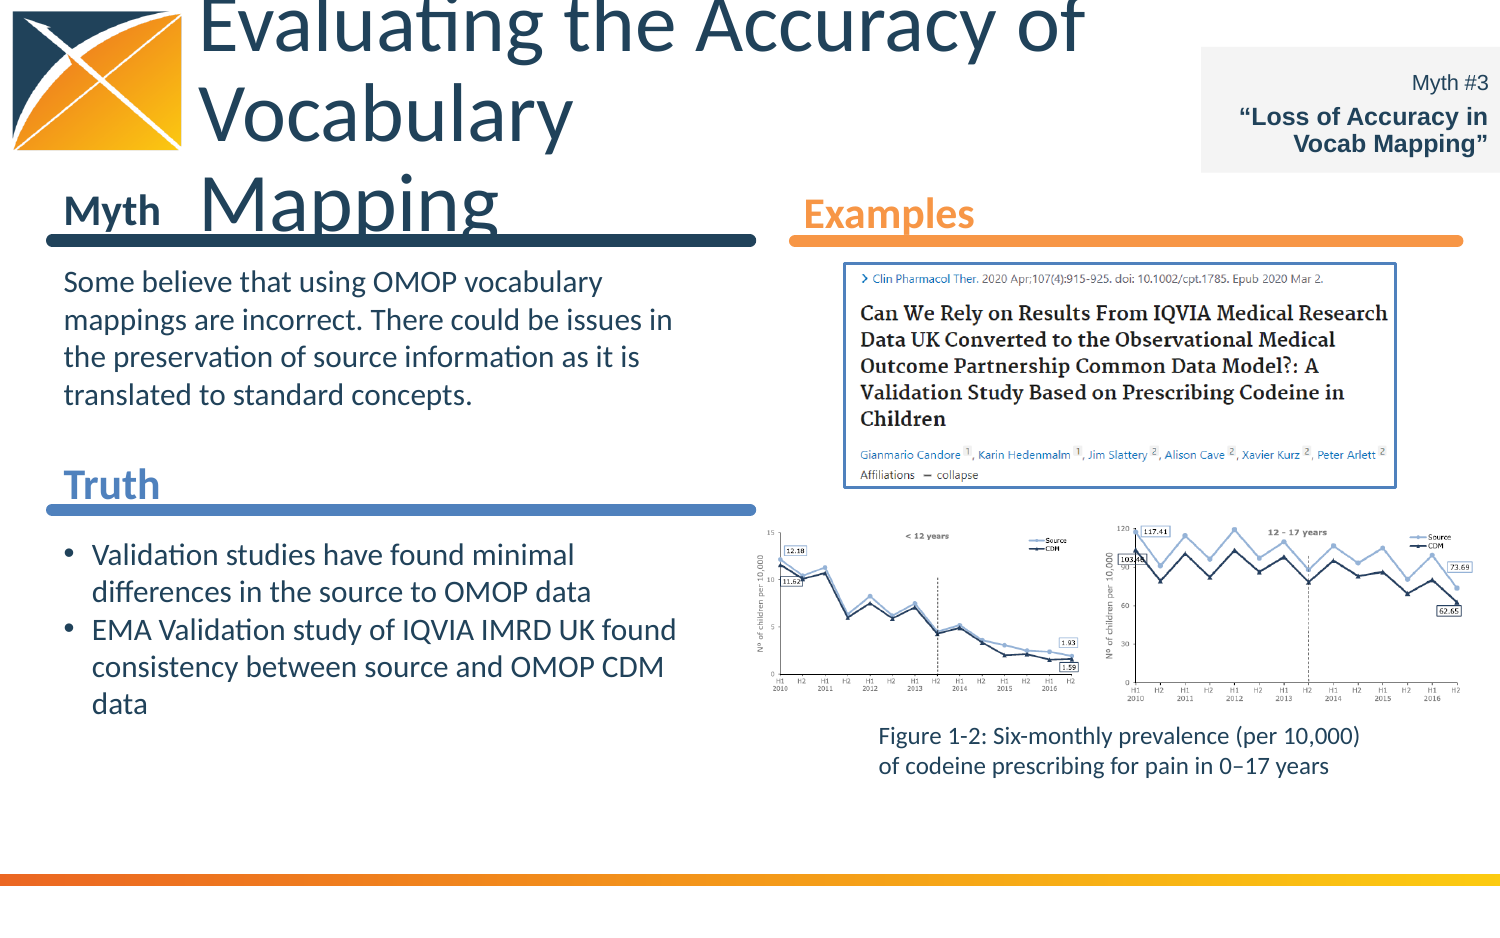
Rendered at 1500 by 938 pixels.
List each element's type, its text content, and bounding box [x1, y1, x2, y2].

picture [1099, 515, 1478, 707]
picture [746, 524, 1091, 697]
text_box [1201, 145, 1500, 173]
text_box Validation studies have found minimal differences in the source to OMOP data EMA Validation study of IQVIA IMRD UK found consistency between source and OMOP CDM data [52, 528, 726, 782]
text_box Myth #3 [1259, 63, 1500, 92]
text_box Truth [52, 452, 681, 504]
picture [0, 0, 206, 167]
table_cell Atrial fibrillation [794, 242, 1457, 247]
text_box Examples [792, 181, 1404, 235]
text_box Some believe that using OMOP vocabulary mappings are incorrect. There could be issues in the preservation of source information as it is translated to standard concepts. [52, 255, 726, 435]
title Evaluating the Accuracy of Vocabulary Mapping [187, 63, 1201, 167]
text_box “Loss of Accuracy in Vocab Mapping” [1196, 98, 1500, 145]
text_box Myth [52, 181, 684, 223]
text_box [1201, 46, 1500, 98]
text_box Figure 1-2: Six-monthly prevalence (per 10,000) of codeine prescribing for pain in 0–17 years [867, 714, 1386, 786]
text_box [792, 258, 1466, 381]
picture [846, 265, 1395, 487]
